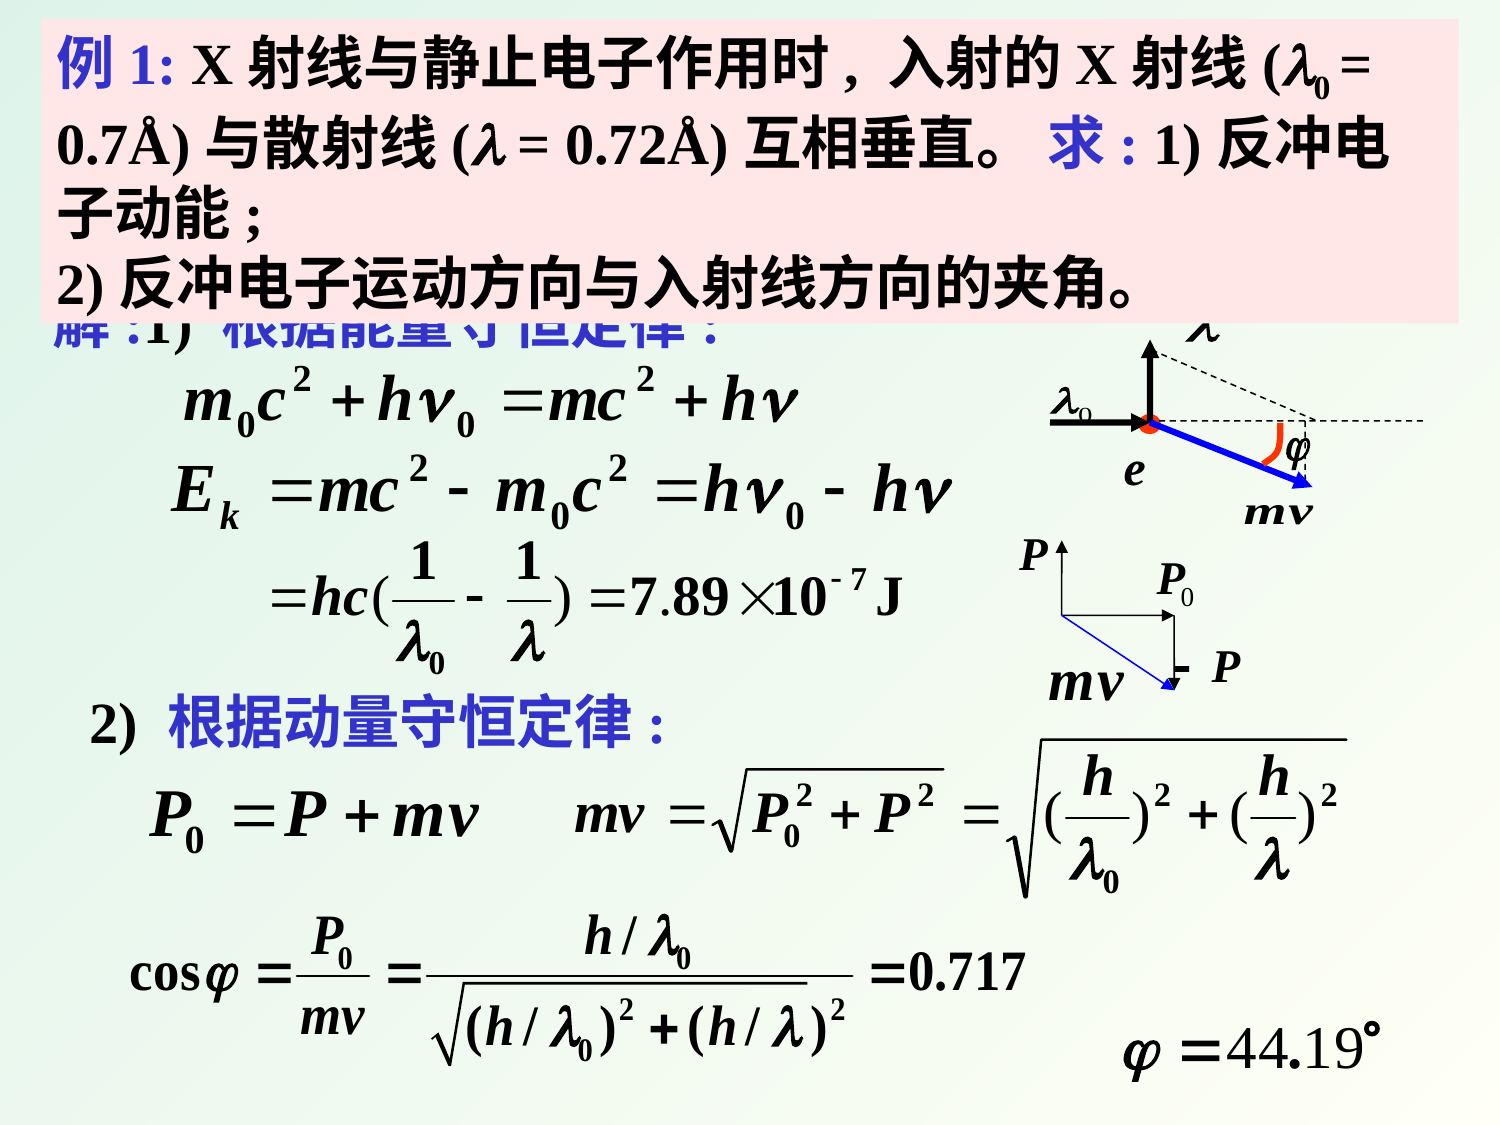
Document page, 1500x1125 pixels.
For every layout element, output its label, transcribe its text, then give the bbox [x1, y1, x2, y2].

text_box 2) 根据动量守恒定律: [74, 677, 675, 763]
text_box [157, 437, 968, 547]
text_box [257, 524, 918, 688]
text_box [1262, 422, 1318, 480]
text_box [1332, 349, 1424, 481]
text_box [122, 899, 1039, 1077]
text_box 解:1) 根据能量守恒定律: [37, 277, 838, 363]
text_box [135, 762, 497, 871]
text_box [1009, 515, 1254, 716]
text_box 例1: X射线与静止电子作用时, 入射的X射线(0 = 0.7Å)与散射线( = 0.72Å)互相垂直。 求: 1)反冲电子动能; 2)反冲电子运动方向与入射线方向的夹角。 [41, 19, 1459, 324]
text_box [173, 349, 815, 435]
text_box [1042, 302, 1328, 536]
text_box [1114, 1013, 1400, 1095]
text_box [565, 724, 1361, 912]
